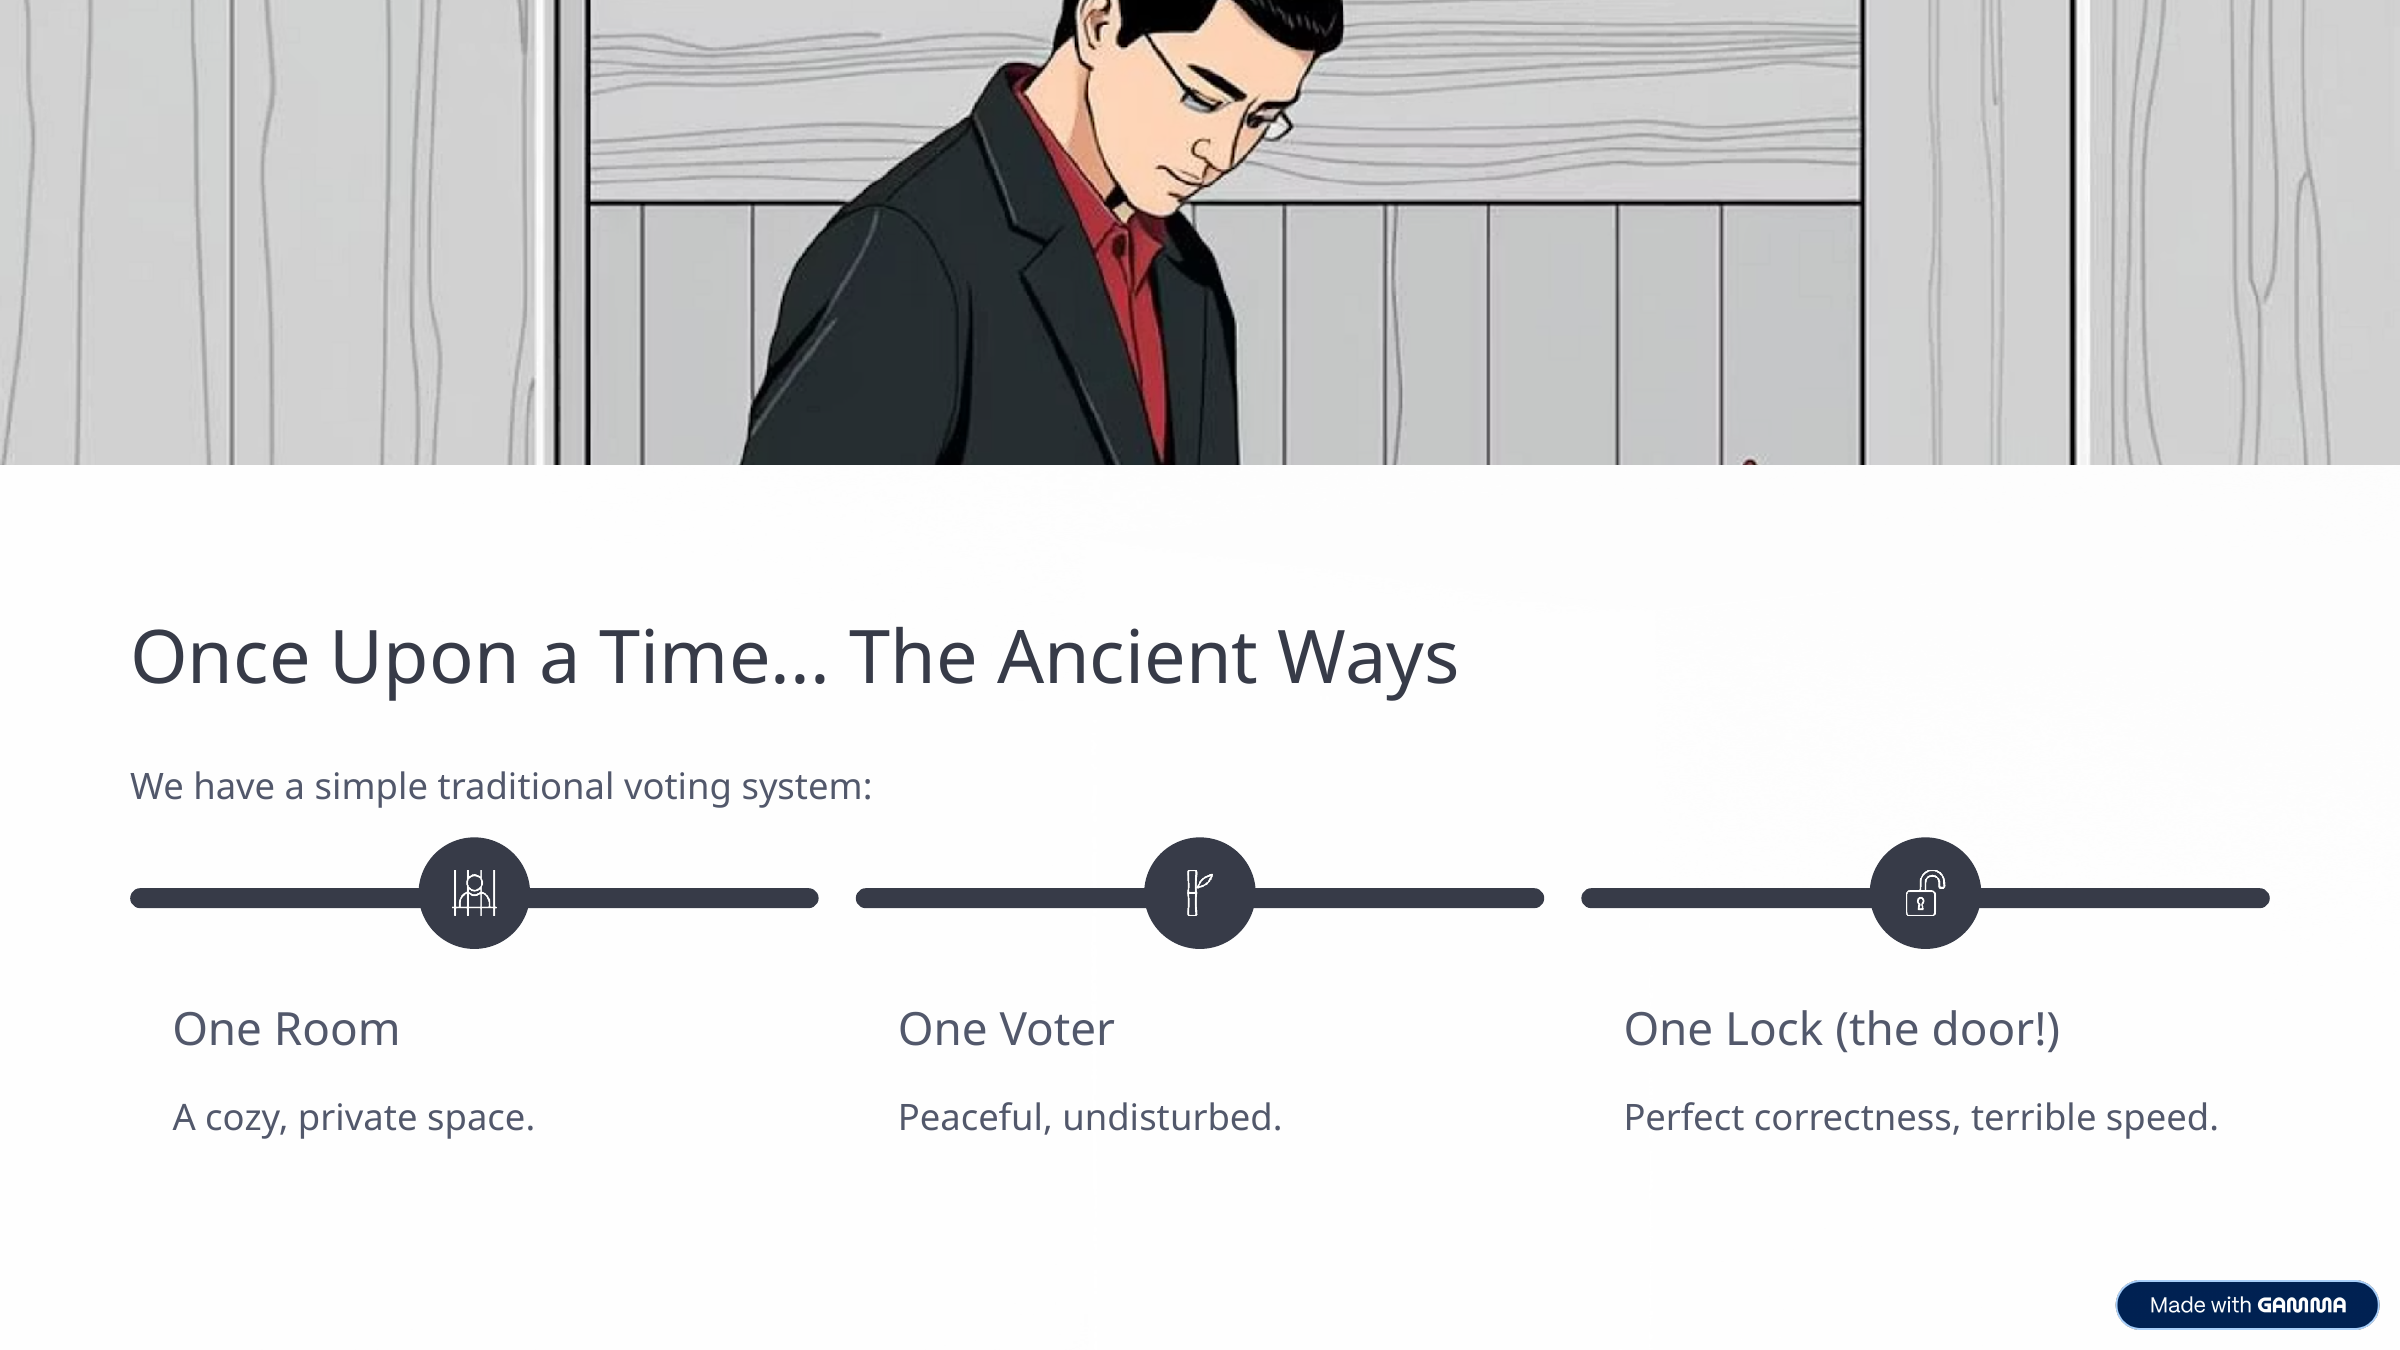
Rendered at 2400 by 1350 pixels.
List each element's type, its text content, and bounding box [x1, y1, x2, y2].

text_box One Room [172, 986, 638, 1045]
text_box [1869, 837, 1982, 949]
text_box A cozy, private space. [172, 1066, 777, 1127]
picture [451, 870, 497, 916]
text_box We have a simple traditional voting system: [130, 735, 2270, 796]
text_box [1144, 837, 1256, 949]
text_box [130, 905, 819, 1228]
picture [1177, 870, 1223, 916]
text_box [855, 906, 1545, 1228]
text_box Once Upon a Time... The Ancient Ways [130, 587, 1496, 681]
text_box Peaceful, undisturbed. [897, 1066, 1502, 1127]
text_box [855, 888, 1146, 909]
text_box [418, 837, 531, 949]
picture [0, 0, 2400, 466]
text_box [1581, 906, 2270, 1228]
text_box One Voter [897, 986, 1363, 1045]
text_box [1581, 888, 1871, 909]
text_box [1980, 888, 2270, 909]
text_box [130, 888, 420, 909]
text_box Perfect correctness, terrible speed. [1623, 1066, 2228, 1186]
text_box [1254, 888, 1545, 909]
picture [2106, 1271, 2389, 1339]
text_box One Lock (the door!) [1623, 986, 2089, 1045]
text_box [529, 888, 819, 909]
picture [1902, 870, 1949, 916]
